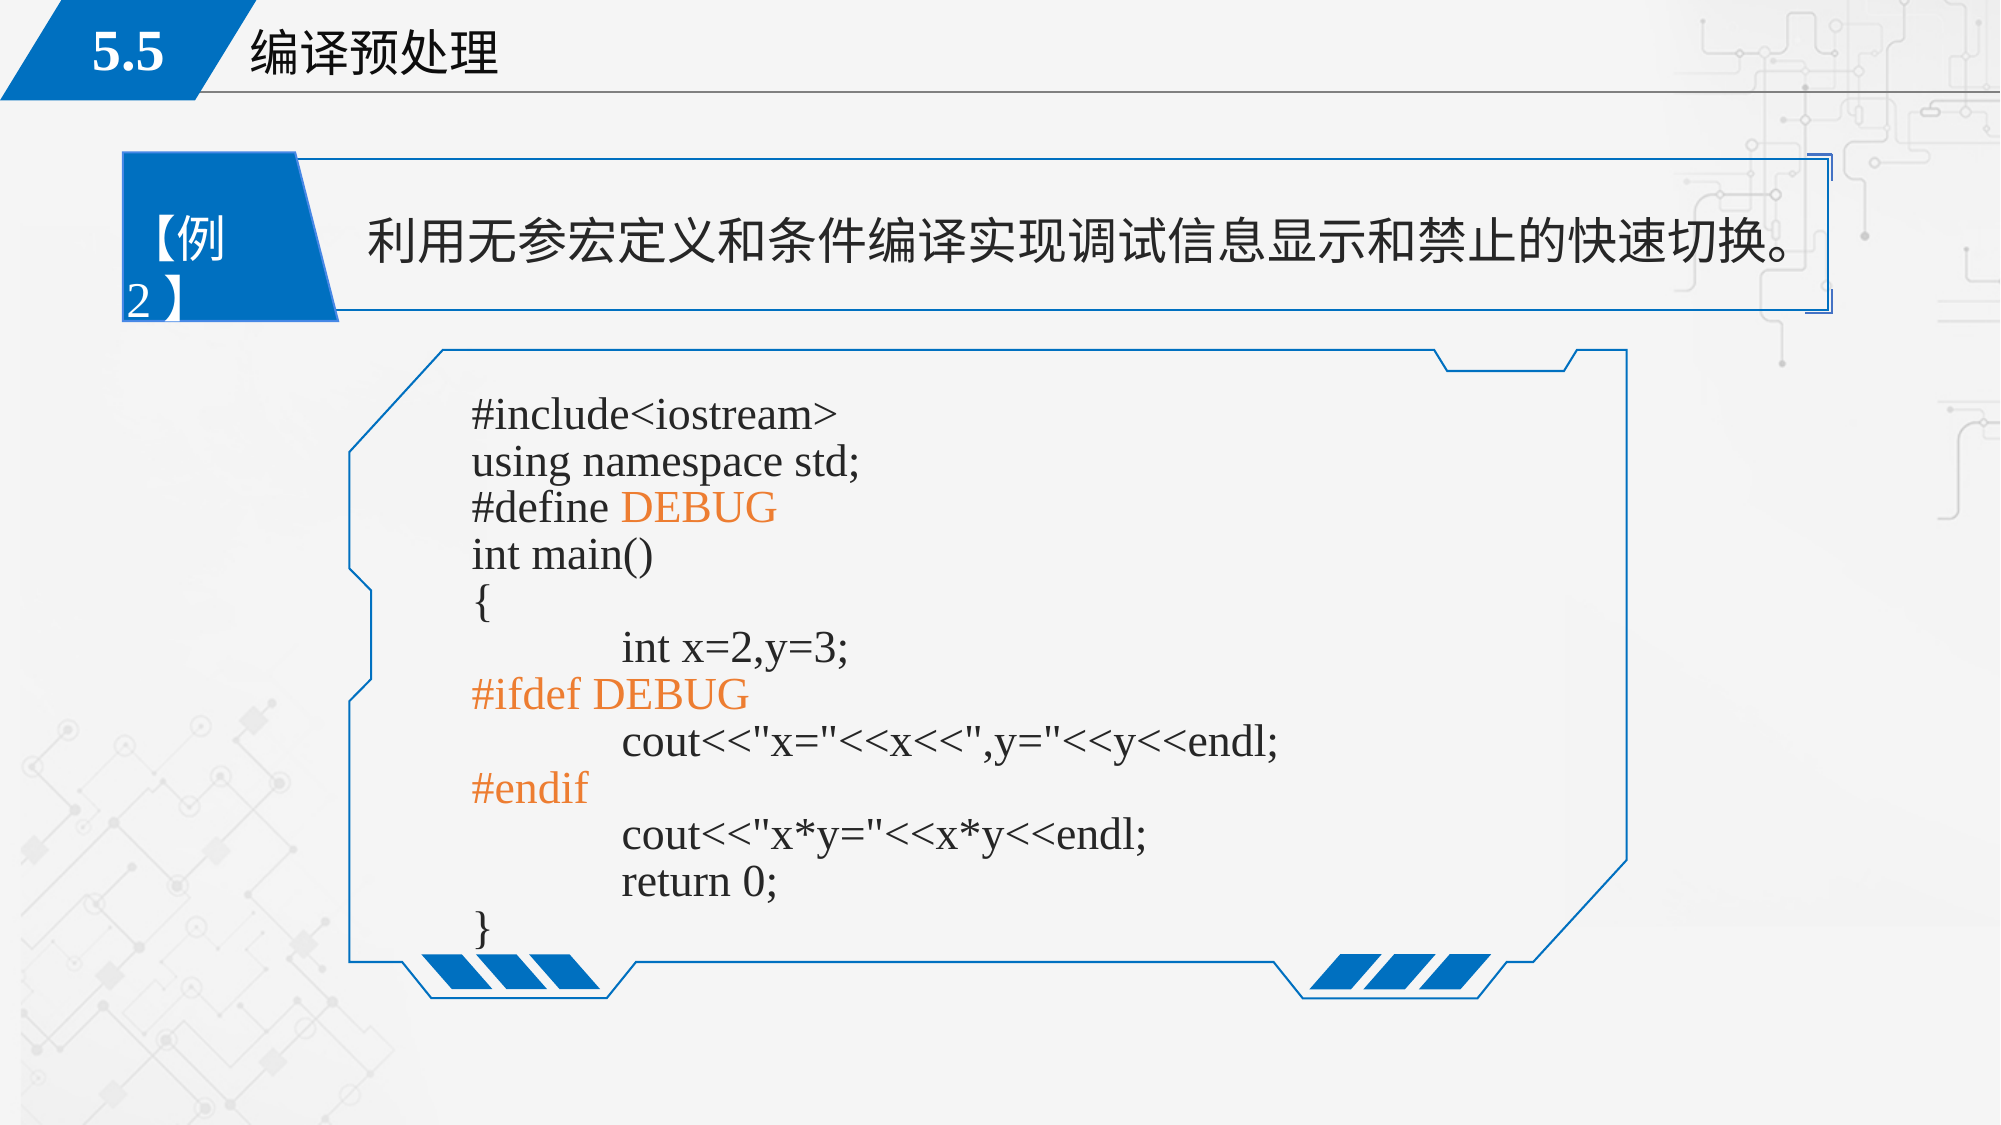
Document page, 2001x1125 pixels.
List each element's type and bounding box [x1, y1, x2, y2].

text_box [349, 349, 1627, 999]
picture [0, 0, 2001, 1125]
picture [0, 0, 60, 98]
text_box [111, 152, 1833, 321]
